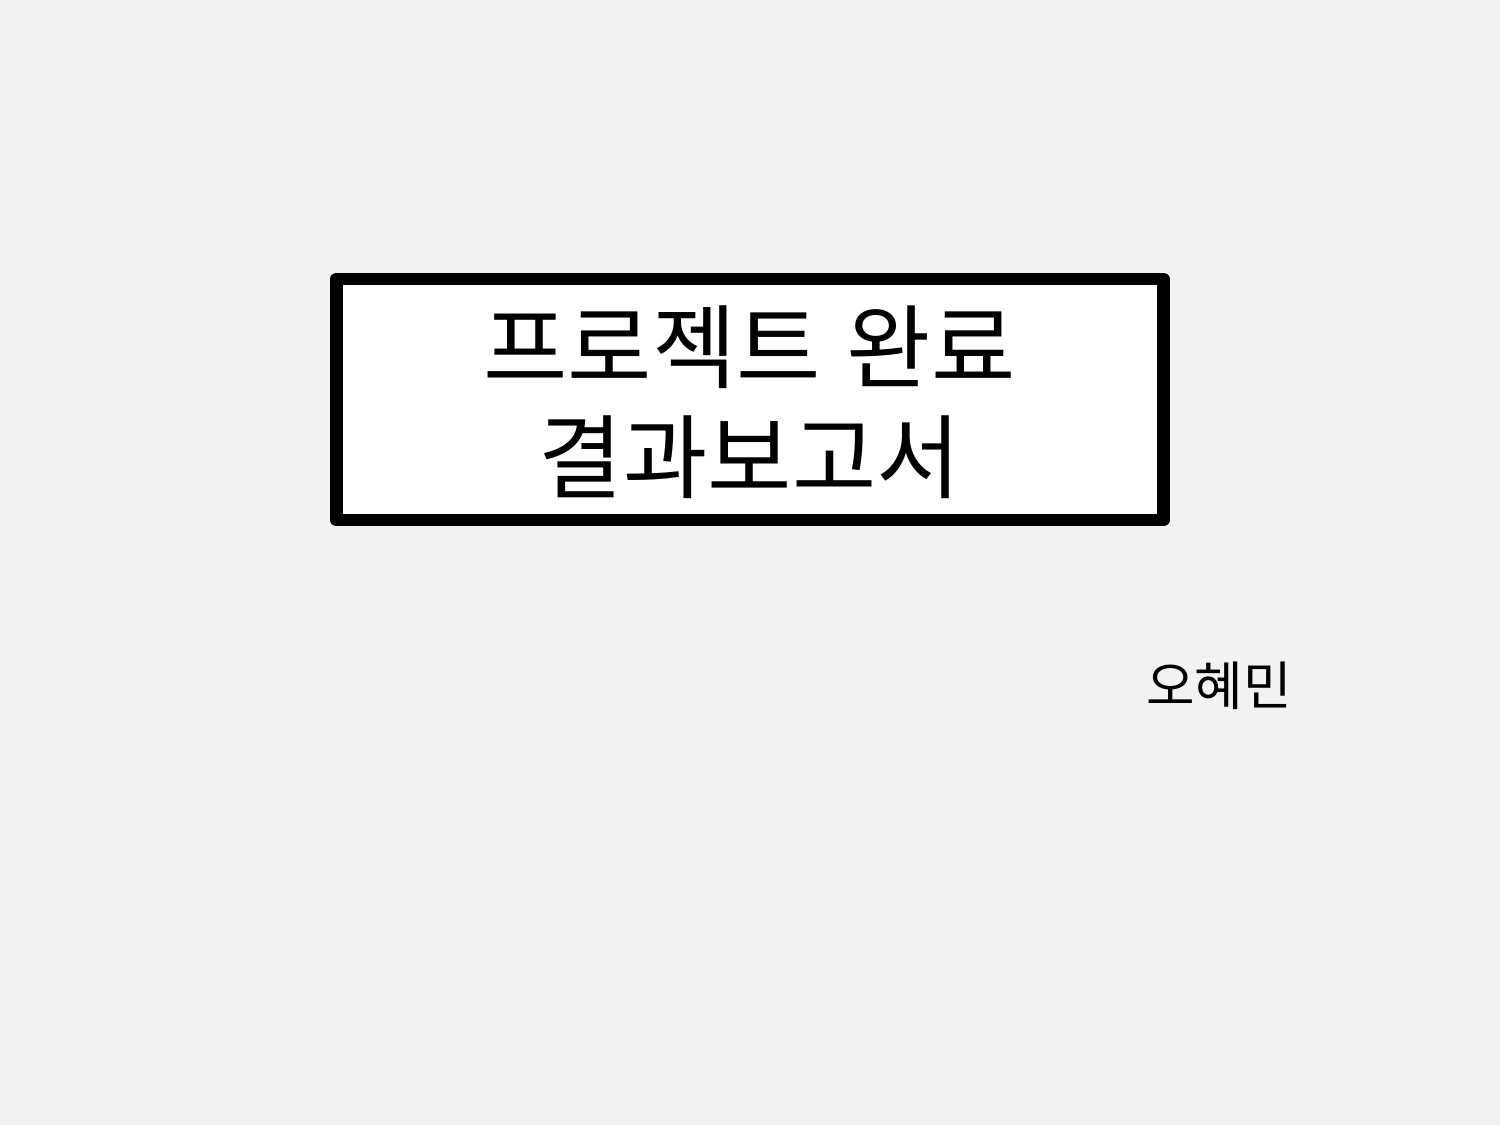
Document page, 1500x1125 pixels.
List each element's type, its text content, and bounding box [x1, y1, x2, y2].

subtitle 오혜민 [1080, 645, 1358, 724]
title 프로젝트 완료 결과보고서 [336, 278, 1164, 521]
